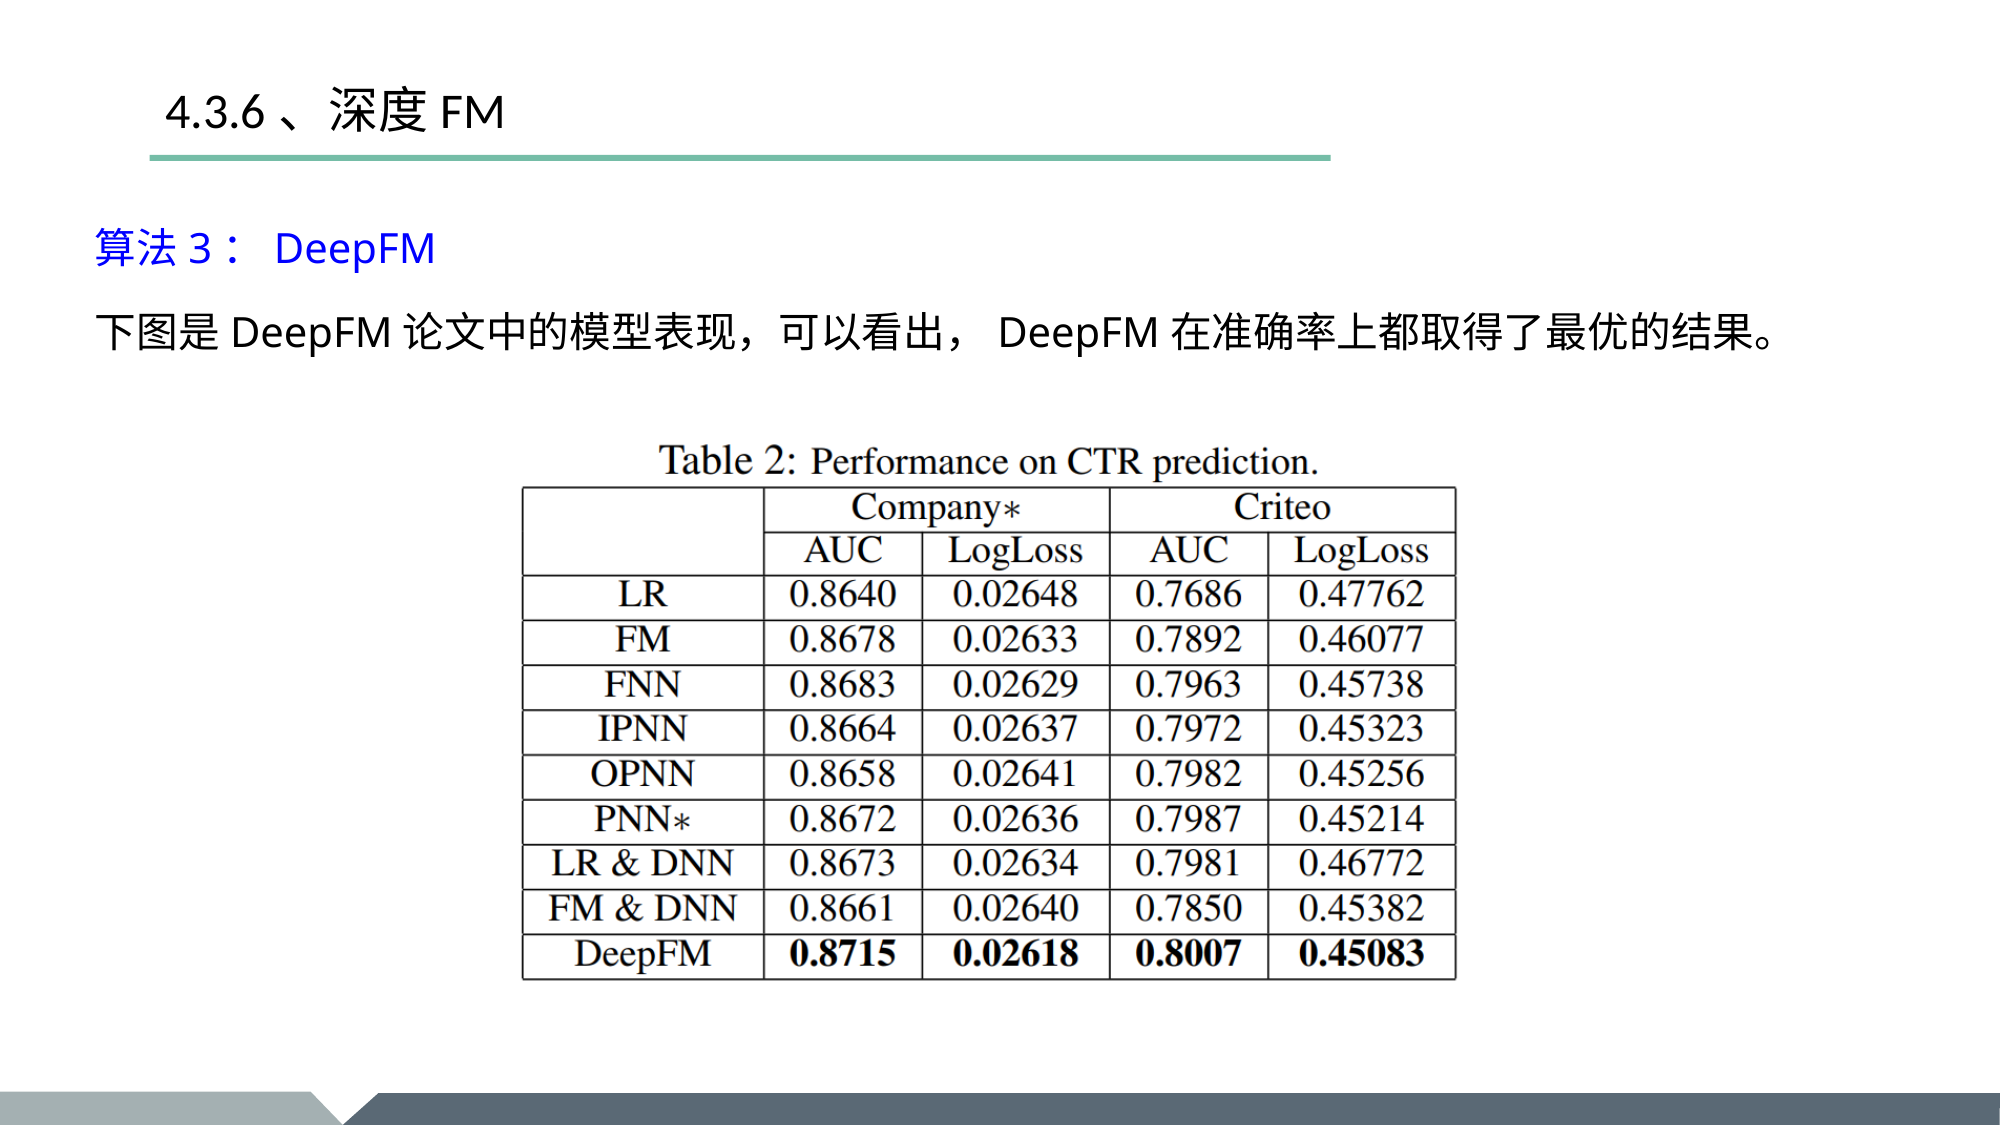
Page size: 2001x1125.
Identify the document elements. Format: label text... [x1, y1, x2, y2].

picture [484, 436, 1489, 991]
title 4.3.6、深度FM [157, 28, 1332, 159]
list 算法3：DeepFM 下图是DeepFM论文中的模型表现，可以看出，DeepFM在准确率上都取得了最优的结果。 [86, 188, 1951, 1033]
